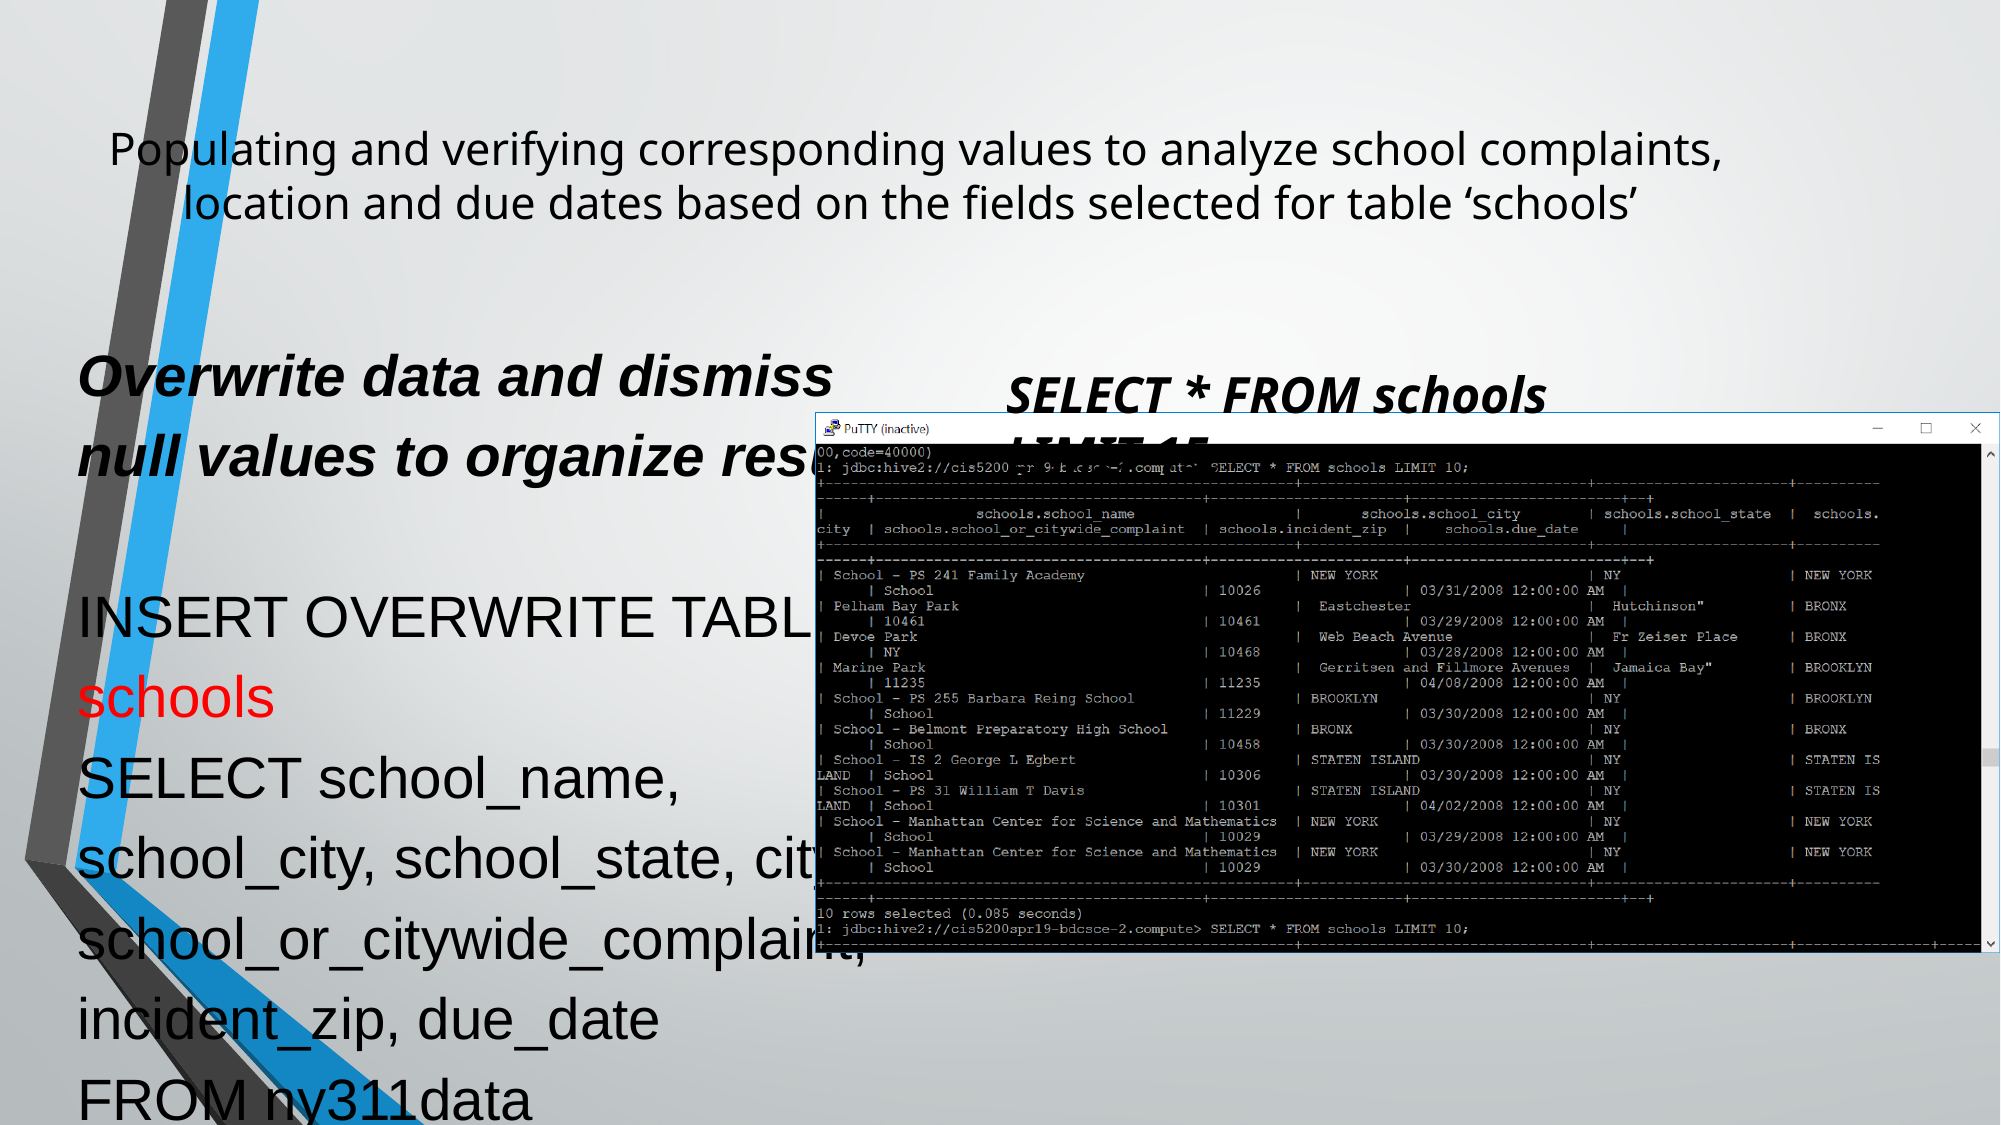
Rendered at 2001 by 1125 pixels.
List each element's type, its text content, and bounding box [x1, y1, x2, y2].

title Populating and verifying corresponding values to analyze school complaints, location and due dates based on the fields selected for table ‘schools’ [57, 85, 1777, 263]
text_box SELECT * FROM schools LIMIT 15; [991, 355, 1709, 412]
text_box Overwrite data and dismiss null values to organize results: INSERT OVERWRITE TABLE schools SELECT school_name, school_city, school_state, city, school_or_citywide_complaint, incident_zip, due_date FROM ny311data WHERE city IS NOT NULL AND school_name IS NOT NULL [57, 307, 974, 953]
picture [815, 412, 2000, 953]
